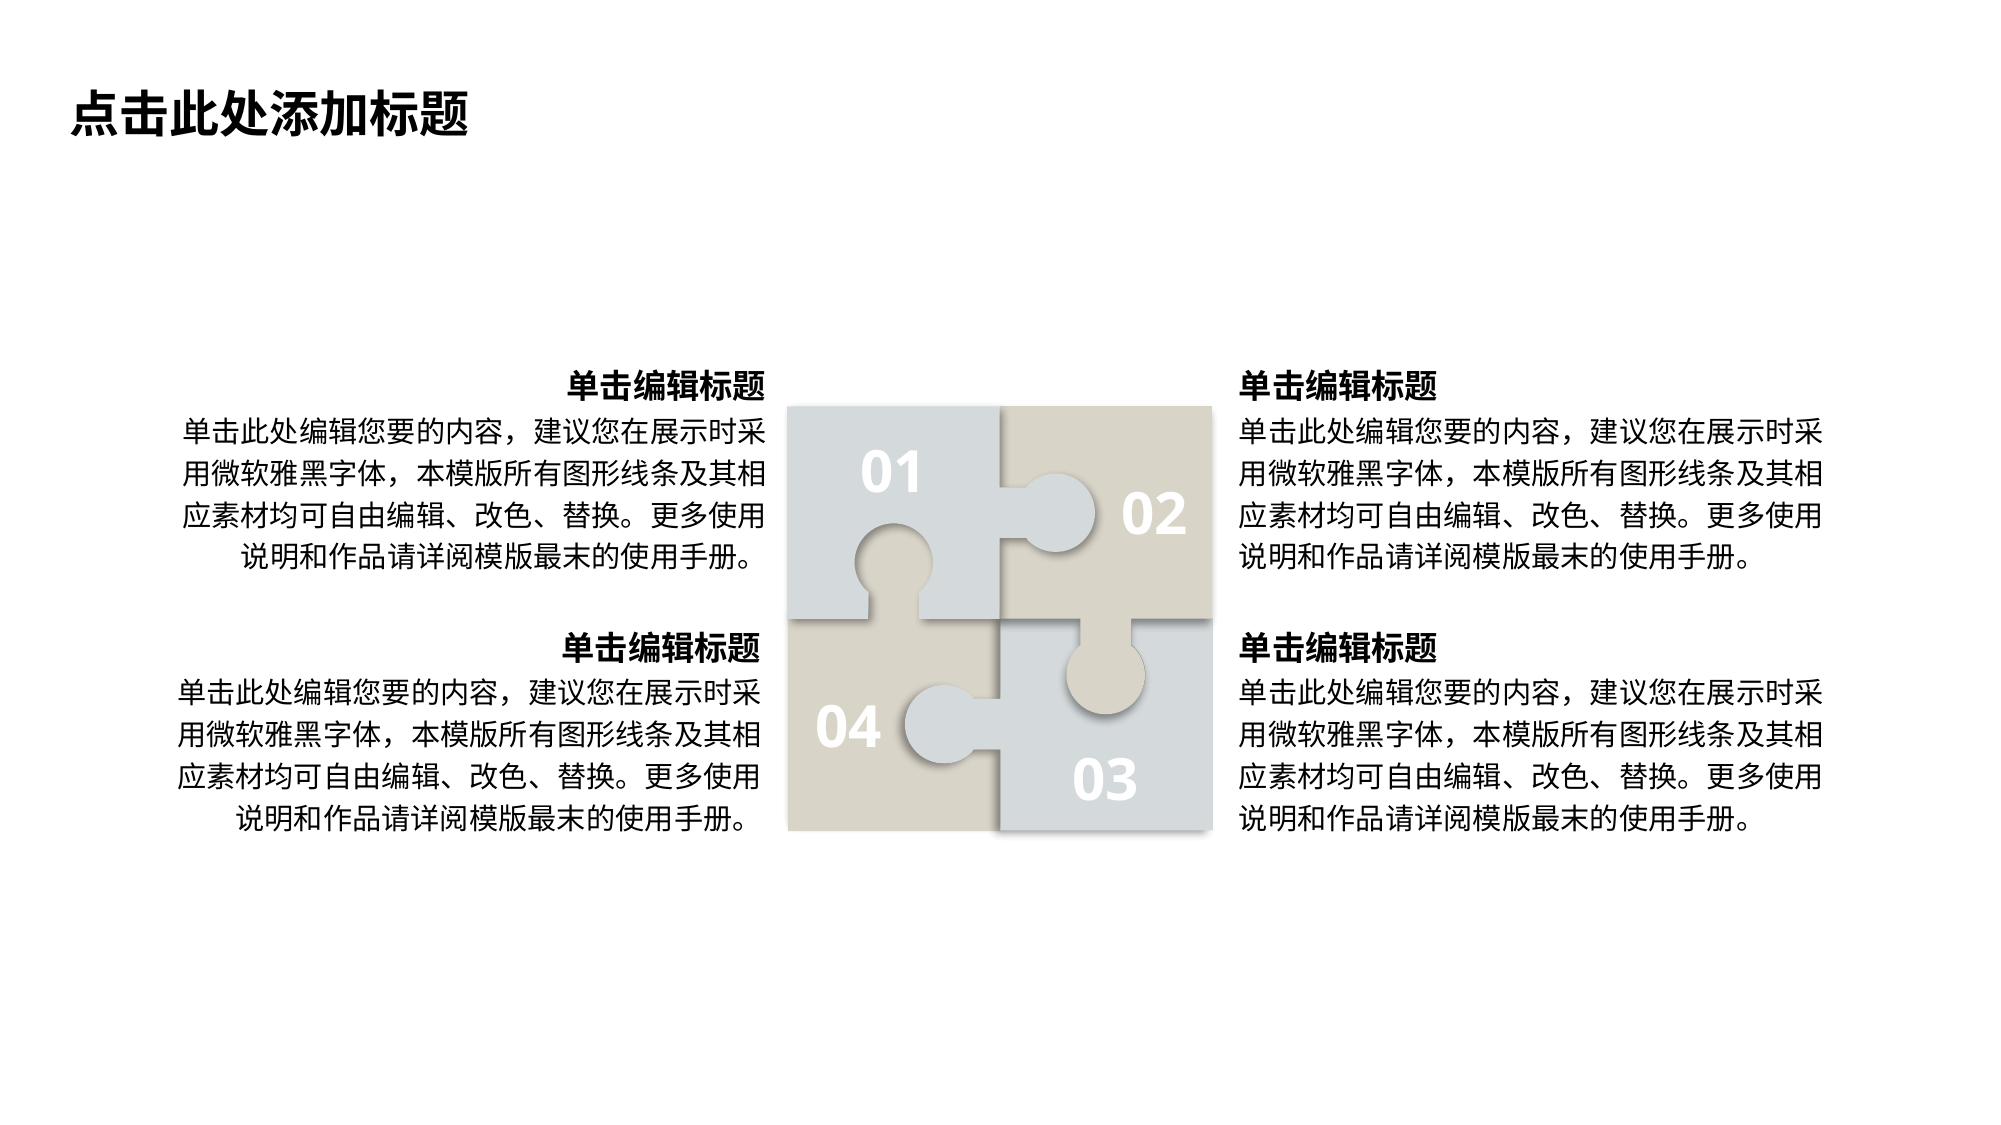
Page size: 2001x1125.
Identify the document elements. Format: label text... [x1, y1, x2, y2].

text_box 03 [1057, 734, 1154, 819]
text_box 单击此处编辑您要的内容，建议您在展示时采用微软雅黑字体，本模版所有图形线条及其相应素材均可自由编辑、改色、替换。更多使用说明和作品请详阅模版最末的使用手册。 [1238, 667, 1851, 836]
text_box 单击此处编辑您要的内容，建议您在展示时采用微软雅黑字体，本模版所有图形线条及其相应素材均可自由编辑、改色、替换。更多使用说明和作品请详阅模版最末的使用手册。 [155, 406, 768, 574]
text_box 单击编辑标题 [1238, 619, 1445, 668]
text_box 04 [800, 681, 898, 767]
text_box 单击编辑标题 [1238, 357, 1445, 406]
text_box 02 [1106, 469, 1203, 554]
text_box 点击此处添加标题 [55, 75, 507, 151]
text_box 单击编辑标题 [561, 619, 768, 668]
text_box [903, 629, 1214, 832]
text_box 单击此处编辑您要的内容，建议您在展示时采用微软雅黑字体，本模版所有图形线条及其相应素材均可自由编辑、改色、替换。更多使用说明和作品请详阅模版最末的使用手册。 [1238, 406, 1851, 574]
text_box 01 [845, 426, 943, 512]
text_box [785, 405, 1097, 620]
text_box 单击编辑标题 [566, 357, 773, 406]
text_box [1004, 405, 1213, 716]
text_box 单击此处编辑您要的内容，建议您在展示时采用微软雅黑字体，本模版所有图形线条及其相应素材均可自由编辑、改色、替换。更多使用说明和作品请详阅模版最末的使用手册。 [150, 667, 762, 836]
text_box [786, 535, 990, 833]
